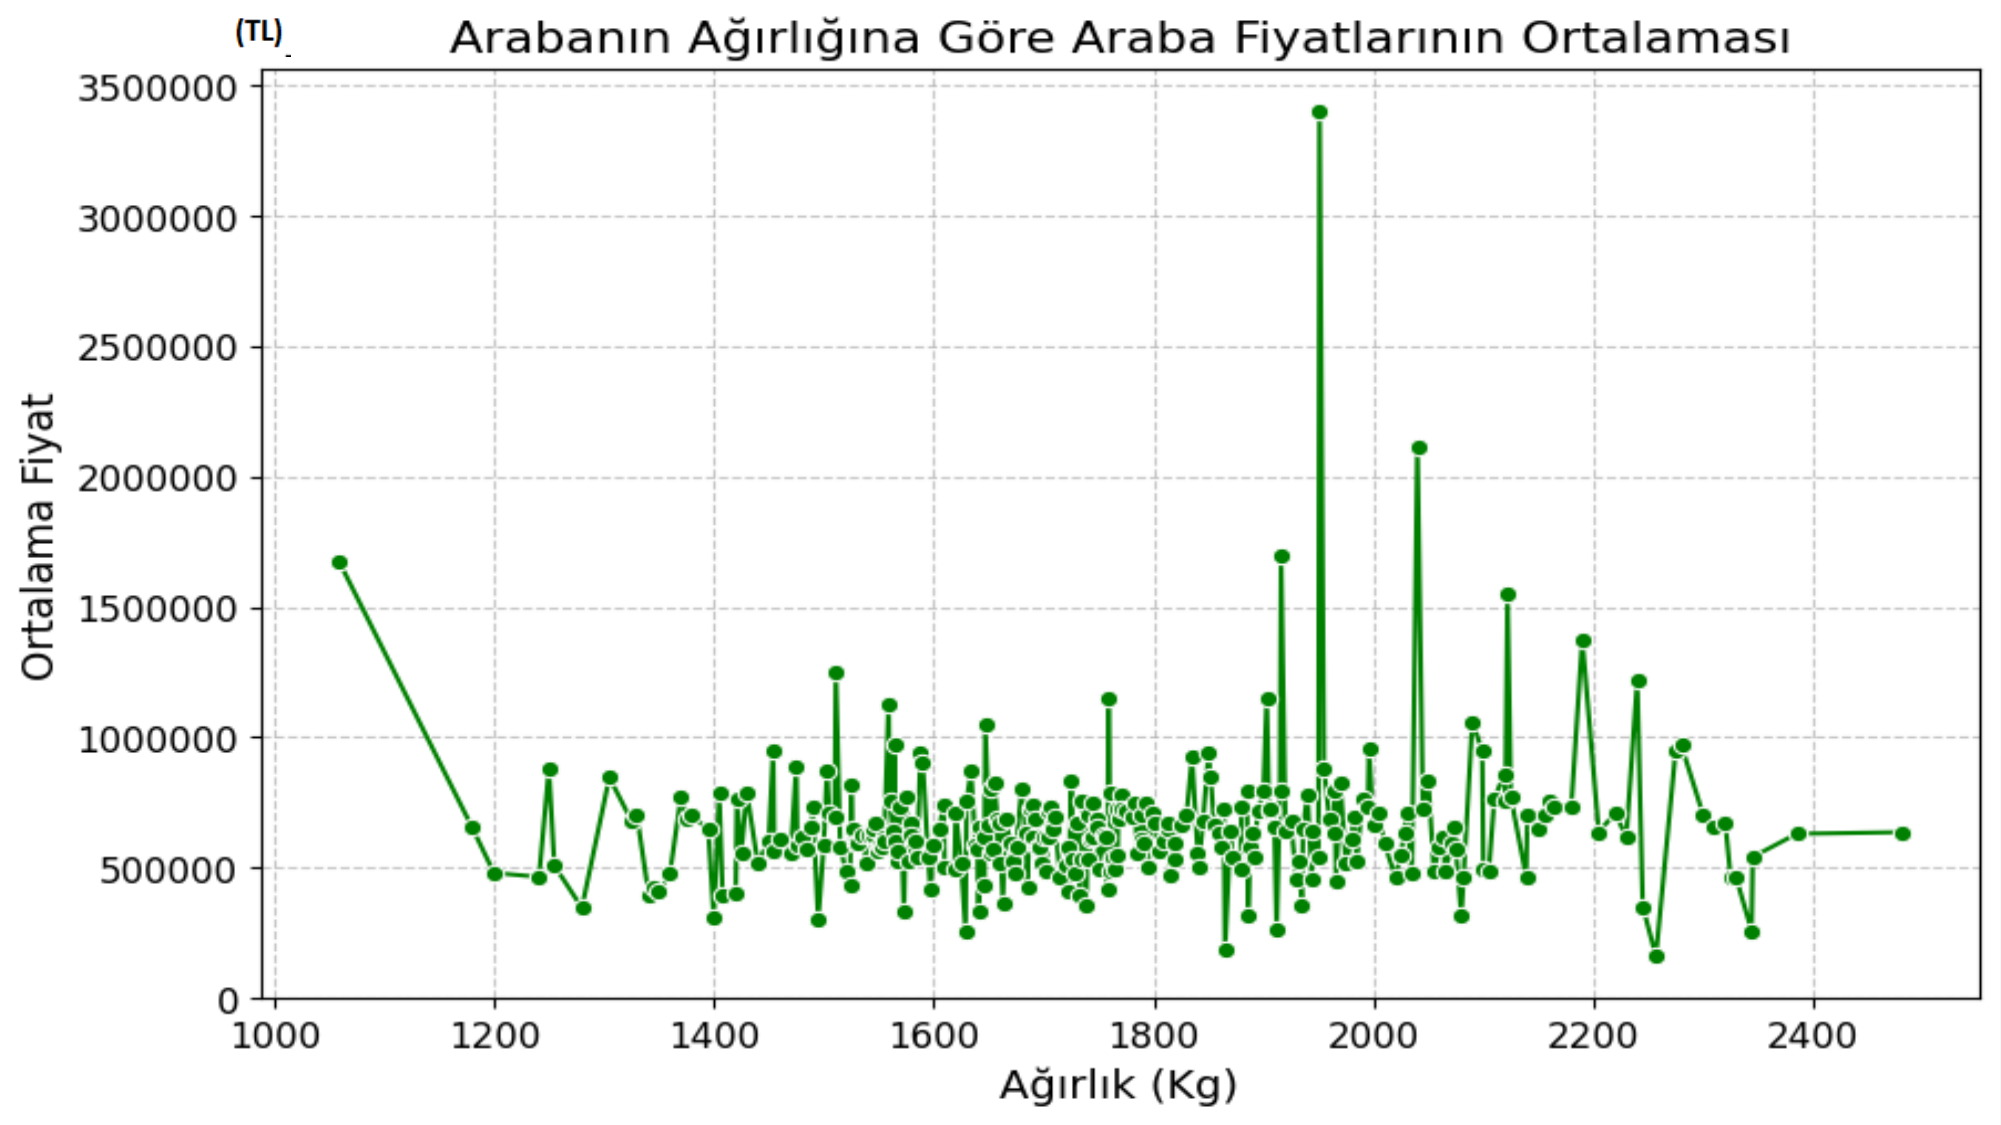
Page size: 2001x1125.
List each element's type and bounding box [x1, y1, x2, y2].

picture [218, 9, 291, 57]
list [0, 0, 2000, 1125]
